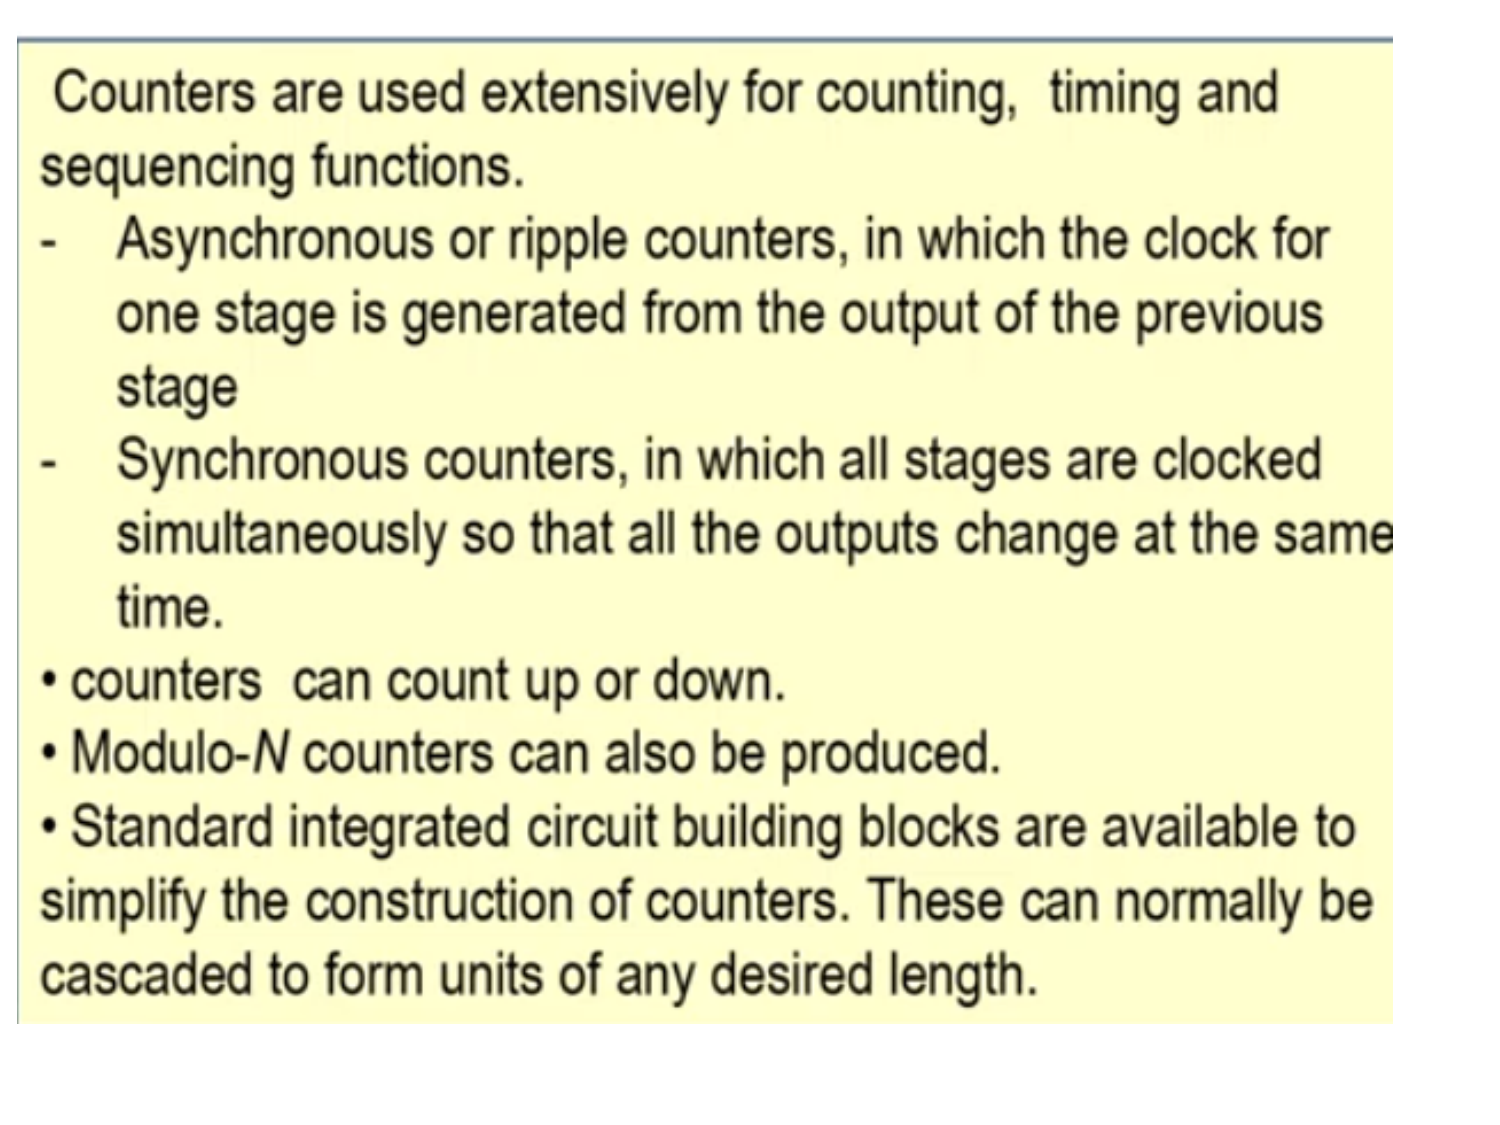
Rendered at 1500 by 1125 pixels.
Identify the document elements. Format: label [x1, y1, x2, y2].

picture [17, 30, 1393, 1024]
